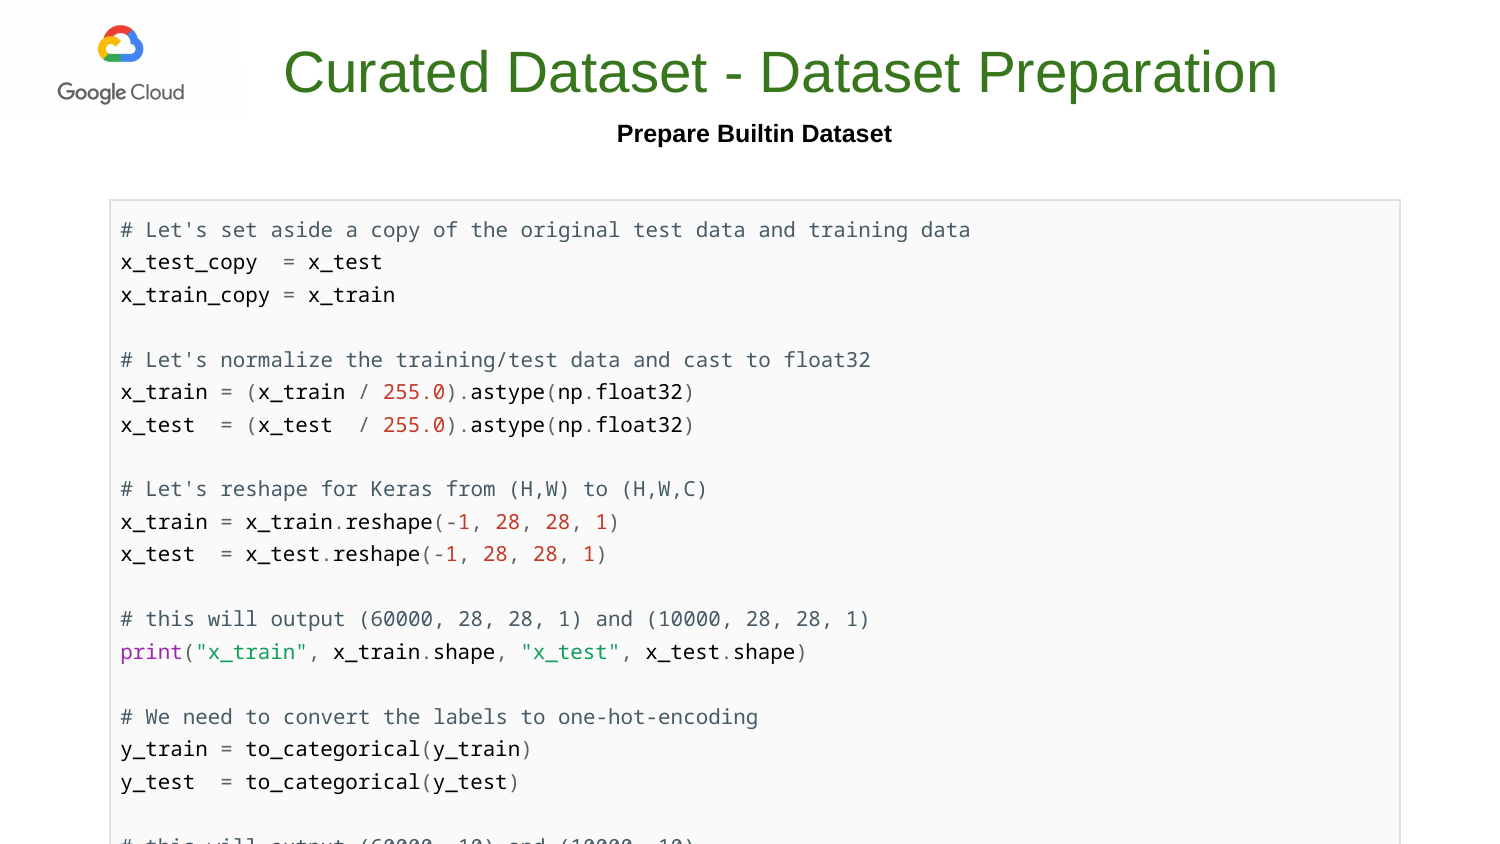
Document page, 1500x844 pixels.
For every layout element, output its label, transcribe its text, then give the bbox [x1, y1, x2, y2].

table_header # Let's set aside a copy of the original test data and training data x_test_copy = x_test x_train_copy = x_train # Let's normalize the training/test data and cast to float32 x_train = (x_train / 255.0).astype(np.float32) x_test = (x_test / 255.0).astype(np.float32) # Let's reshape for Keras from (H,W) to (H,W,C) x_train = x_train.reshape(-1, 28, 28, 1) x_test = x_test.reshape(-1, 28, 28, 1) # this will output (60000, 28, 28, 1) and (10000, 28, 28, 1) print("x_train", x_train.shape, "x_test", x_test.shape) # We need to convert the labels to one-hot-encoding y_train = to_categorical(y_train) y_test = to_categorical(y_test) # this will output (60000, 10) and (10000, 10) print("y_train", y_train.shape, "y_test", y_test.shape) [111, 201, 1399, 844]
subtitle Curated Dataset - Dataset Preparation [244, 19, 1481, 150]
picture [0, 0, 241, 121]
text_box Prepare Builtin Dataset [75, 97, 1435, 788]
